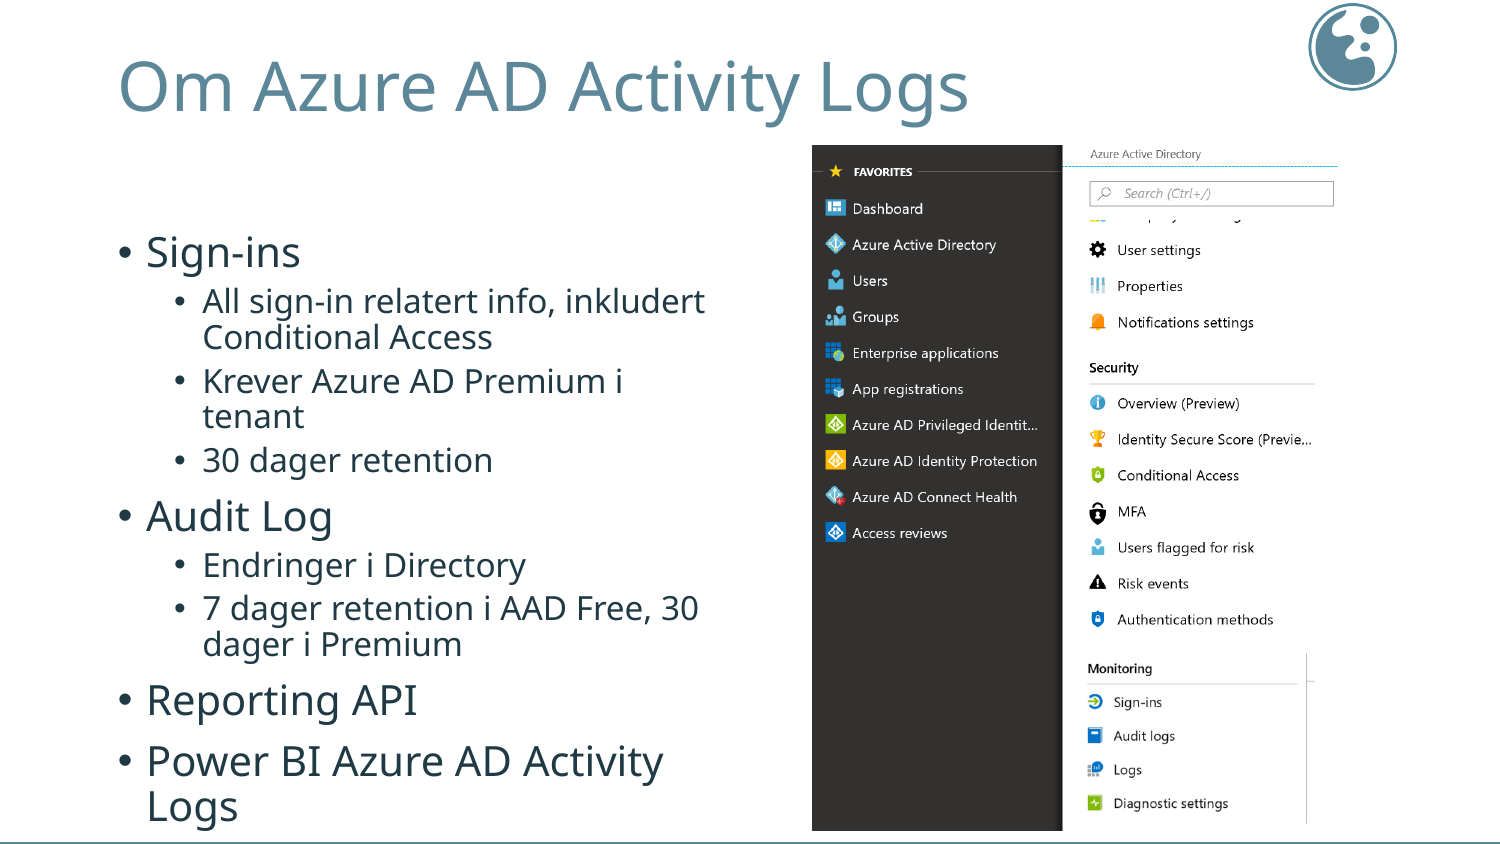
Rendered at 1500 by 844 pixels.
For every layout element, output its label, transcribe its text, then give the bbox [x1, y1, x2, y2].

list Sign-ins All sign-in relatert info, inkludert Conditional Access Krever Azure AD Premium i tenant 30 dager retention Audit Log Endringer i Directory 7 dager retention i AAD Free, 30 dager i Premium Reporting API Power BI Azure AD Activity Logs [103, 224, 741, 760]
title Om Azure AD Activity Logs [103, 44, 1397, 208]
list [812, 145, 1338, 831]
picture [1308, 3, 1397, 44]
picture [999, 632, 1375, 844]
